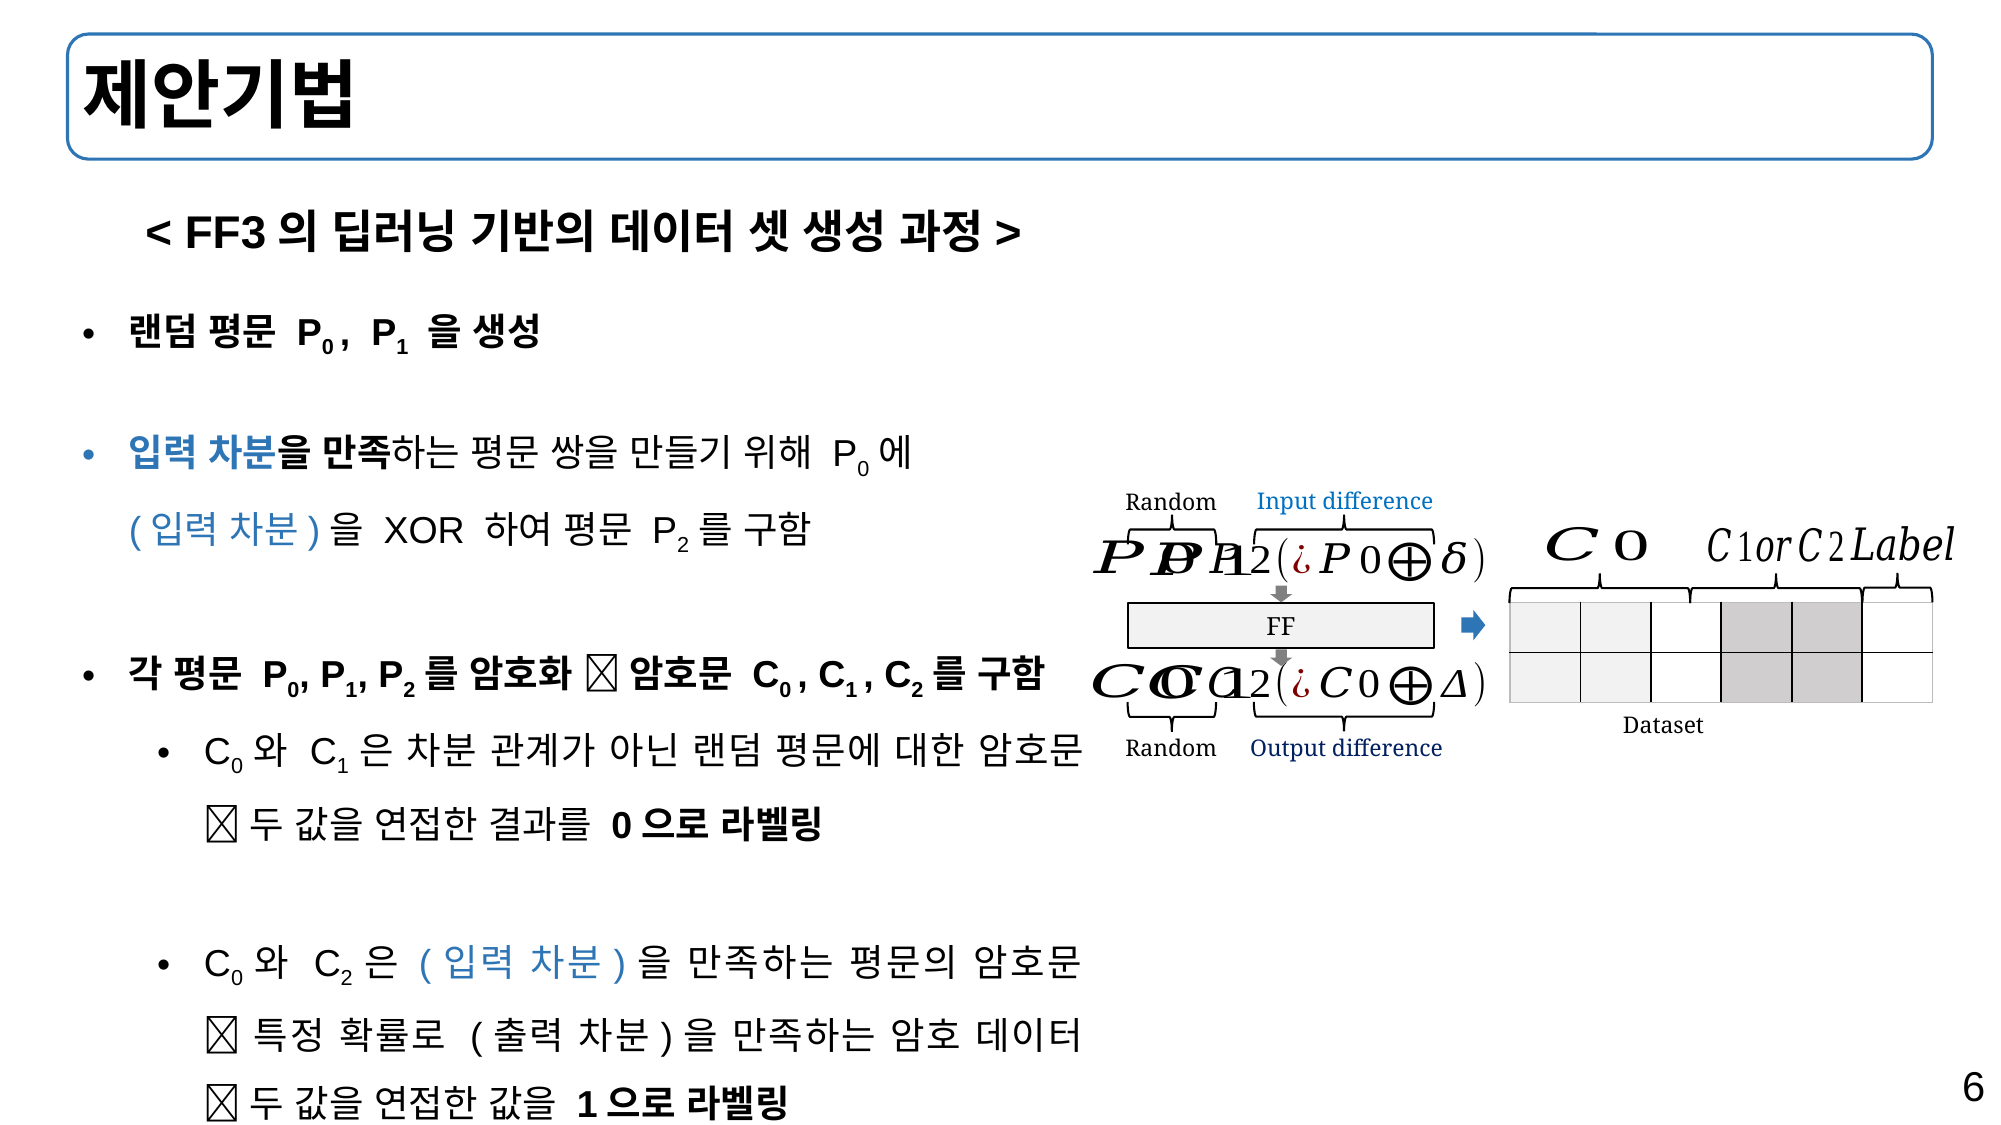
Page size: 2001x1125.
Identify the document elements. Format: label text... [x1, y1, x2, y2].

text_box [1253, 701, 1435, 732]
text_box Random [1089, 726, 1253, 769]
title 제안기법 [67, 35, 1933, 161]
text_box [1089, 479, 1489, 586]
text_box [1689, 573, 1863, 604]
text_box Dataset [1581, 703, 1746, 746]
text_box [1861, 572, 1933, 603]
text_box [1508, 573, 1690, 604]
text_box [1127, 702, 1217, 732]
text_box [1460, 606, 1487, 644]
text_box [1266, 586, 1296, 604]
text_box [1266, 648, 1296, 668]
